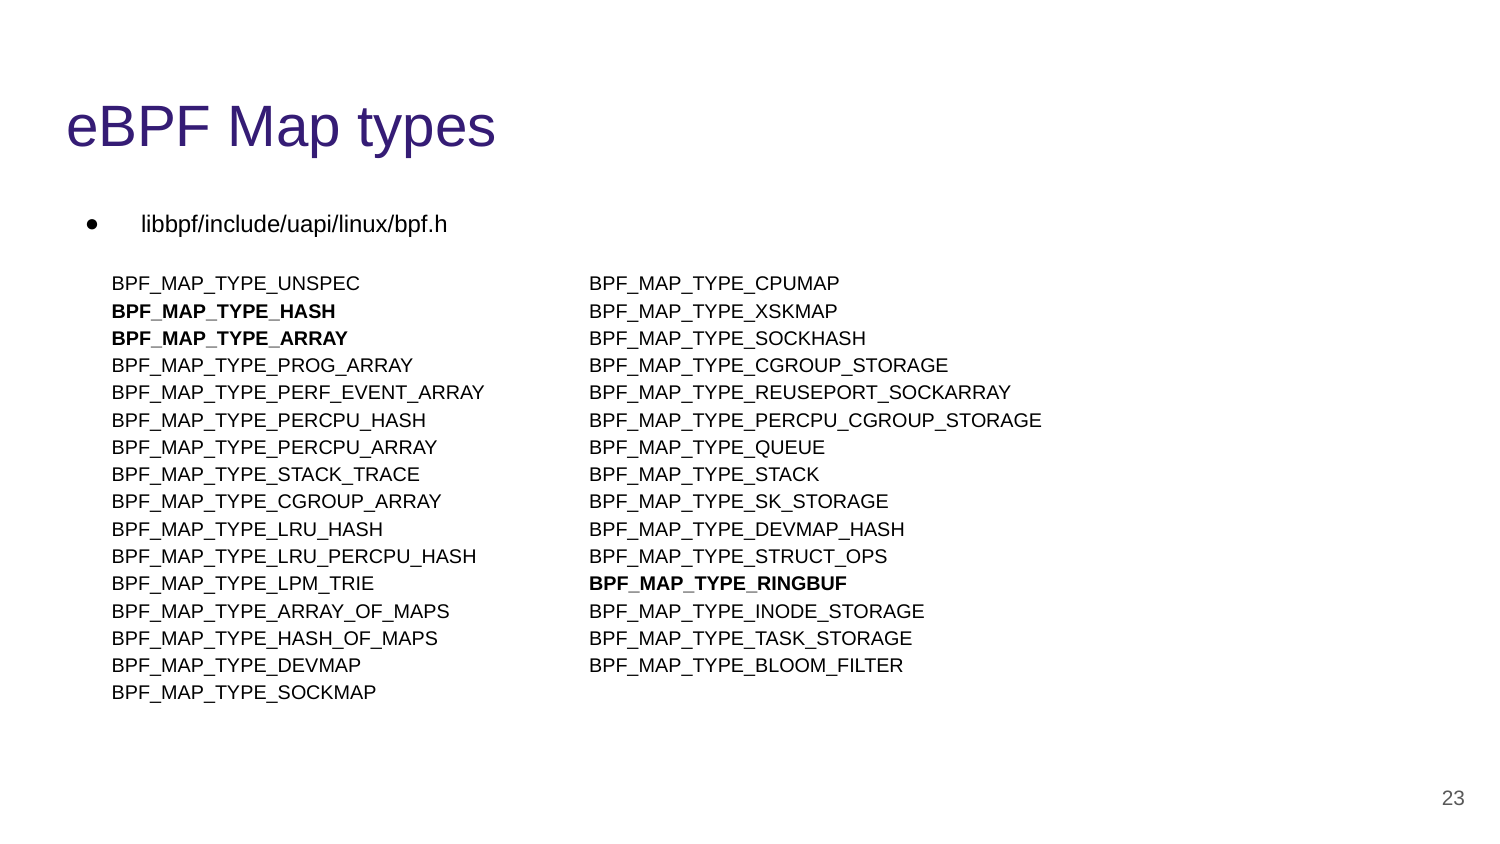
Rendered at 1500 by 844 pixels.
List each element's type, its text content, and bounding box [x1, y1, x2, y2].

list libbpf/include/uapi/linux/bpf.h [51, 189, 1449, 750]
title eBPF Map types [51, 72, 1449, 167]
slide_number ‹#› [1389, 764, 1480, 830]
text_box BPF_MAP_TYPE_CPUMAP BPF_MAP_TYPE_XSKMAP BPF_MAP_TYPE_SOCKHASH BPF_MAP_TYPE_CGROUP_STORAGE BPF_MAP_TYPE_REUSEPORT_SOCKARRAY BPF_MAP_TYPE_PERCPU_CGROUP_STORAGE BPF_MAP_TYPE_QUEUE BPF_MAP_TYPE_STACK BPF_MAP_TYPE_SK_STORAGE BPF_MAP_TYPE_DEVMAP_HASH BPF_MAP_TYPE_STRUCT_OPS BPF_MAP_TYPE_RINGBUF BPF_MAP_TYPE_INODE_STORAGE BPF_MAP_TYPE_TASK_STORAGE BPF_MAP_TYPE_BLOOM_FILTER [574, 252, 1230, 757]
text_box BPF_MAP_TYPE_UNSPEC BPF_MAP_TYPE_HASH BPF_MAP_TYPE_ARRAY BPF_MAP_TYPE_PROG_ARRAY BPF_MAP_TYPE_PERF_EVENT_ARRAY BPF_MAP_TYPE_PERCPU_HASH BPF_MAP_TYPE_PERCPU_ARRAY BPF_MAP_TYPE_STACK_TRACE BPF_MAP_TYPE_CGROUP_ARRAY BPF_MAP_TYPE_LRU_HASH BPF_MAP_TYPE_LRU_PERCPU_HASH BPF_MAP_TYPE_LPM_TRIE BPF_MAP_TYPE_ARRAY_OF_MAPS BPF_MAP_TYPE_HASH_OF_MAPS BPF_MAP_TYPE_DEVMAP BPF_MAP_TYPE_SOCKMAP [96, 252, 574, 744]
